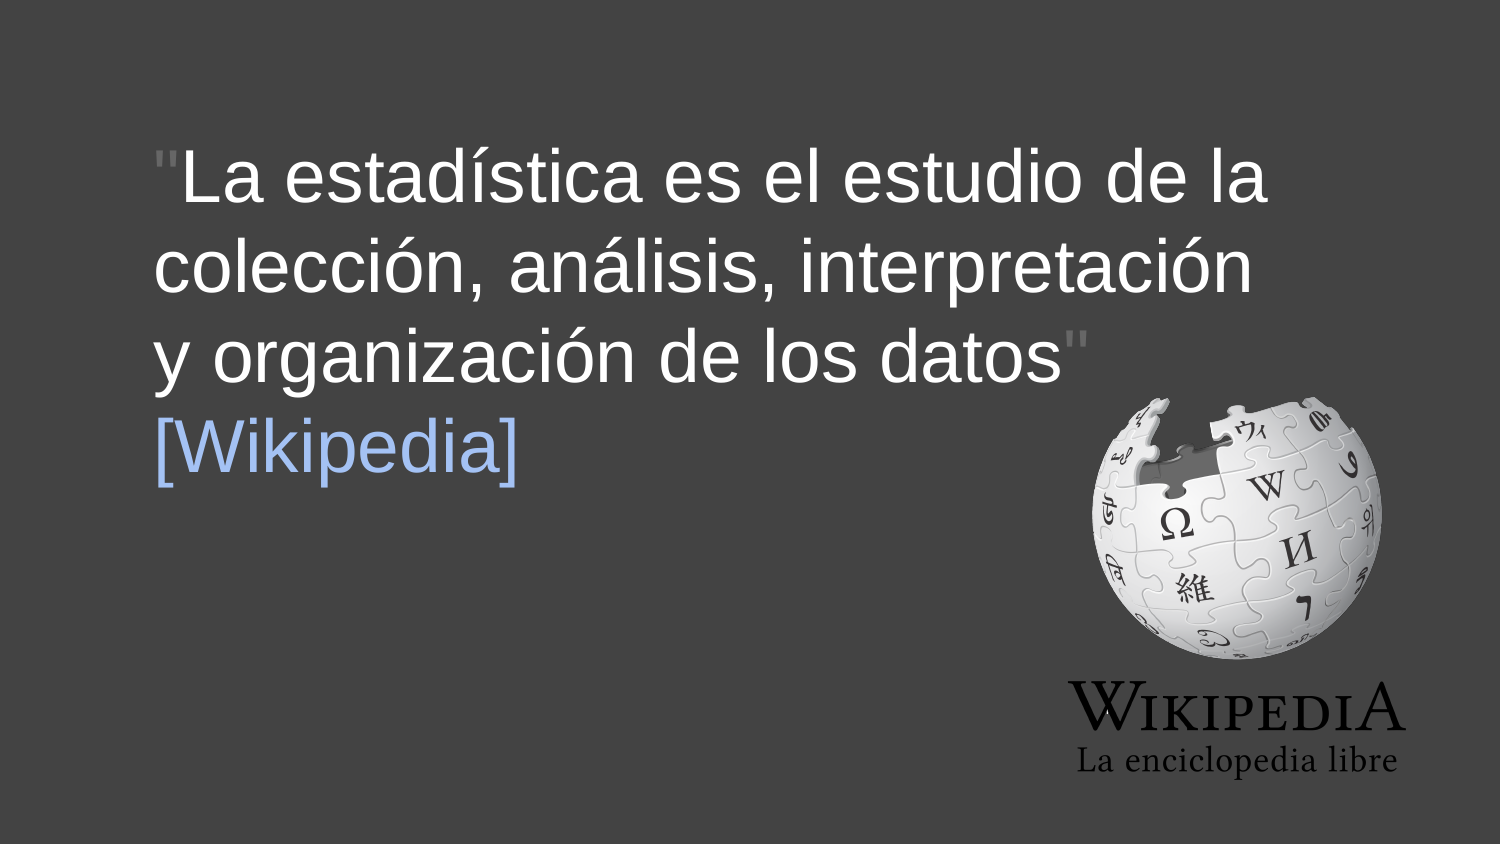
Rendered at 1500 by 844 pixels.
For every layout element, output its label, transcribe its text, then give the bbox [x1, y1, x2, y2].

text_box "La estadística es el estudio de la colección, análisis, interpretación y organización de los datos" [Wikipedia] [139, 112, 1316, 250]
picture [1044, 353, 1429, 794]
